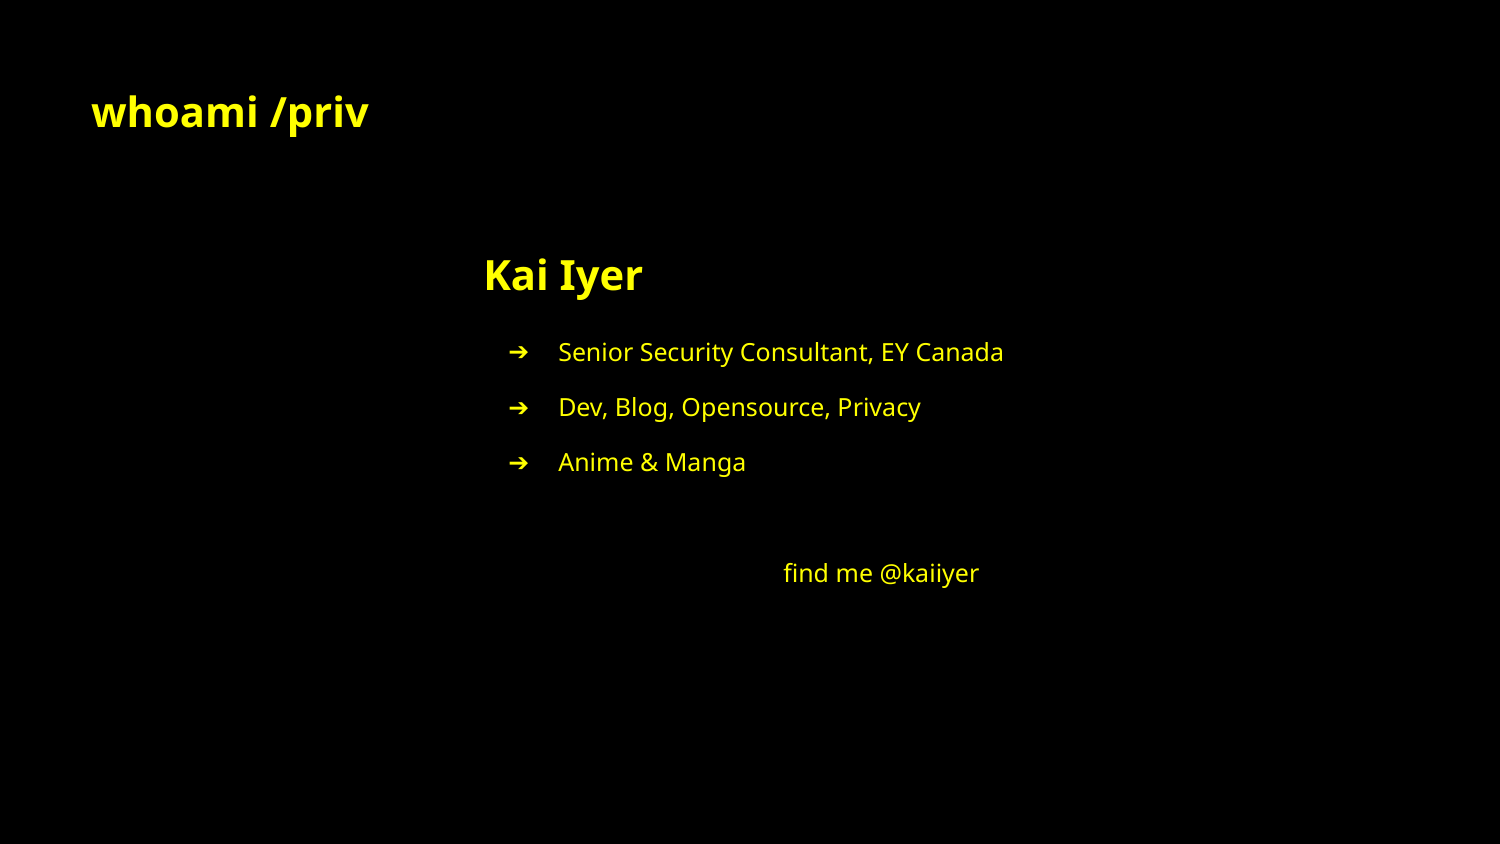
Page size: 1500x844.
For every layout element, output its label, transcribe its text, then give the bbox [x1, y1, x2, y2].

text_box whoami /priv [76, 56, 640, 151]
list Kai Iyer Senior Security Consultant, EY Canada Dev, Blog, Opensource, Privacy Anime & Manga find me @kaiiyer [468, 225, 1032, 583]
